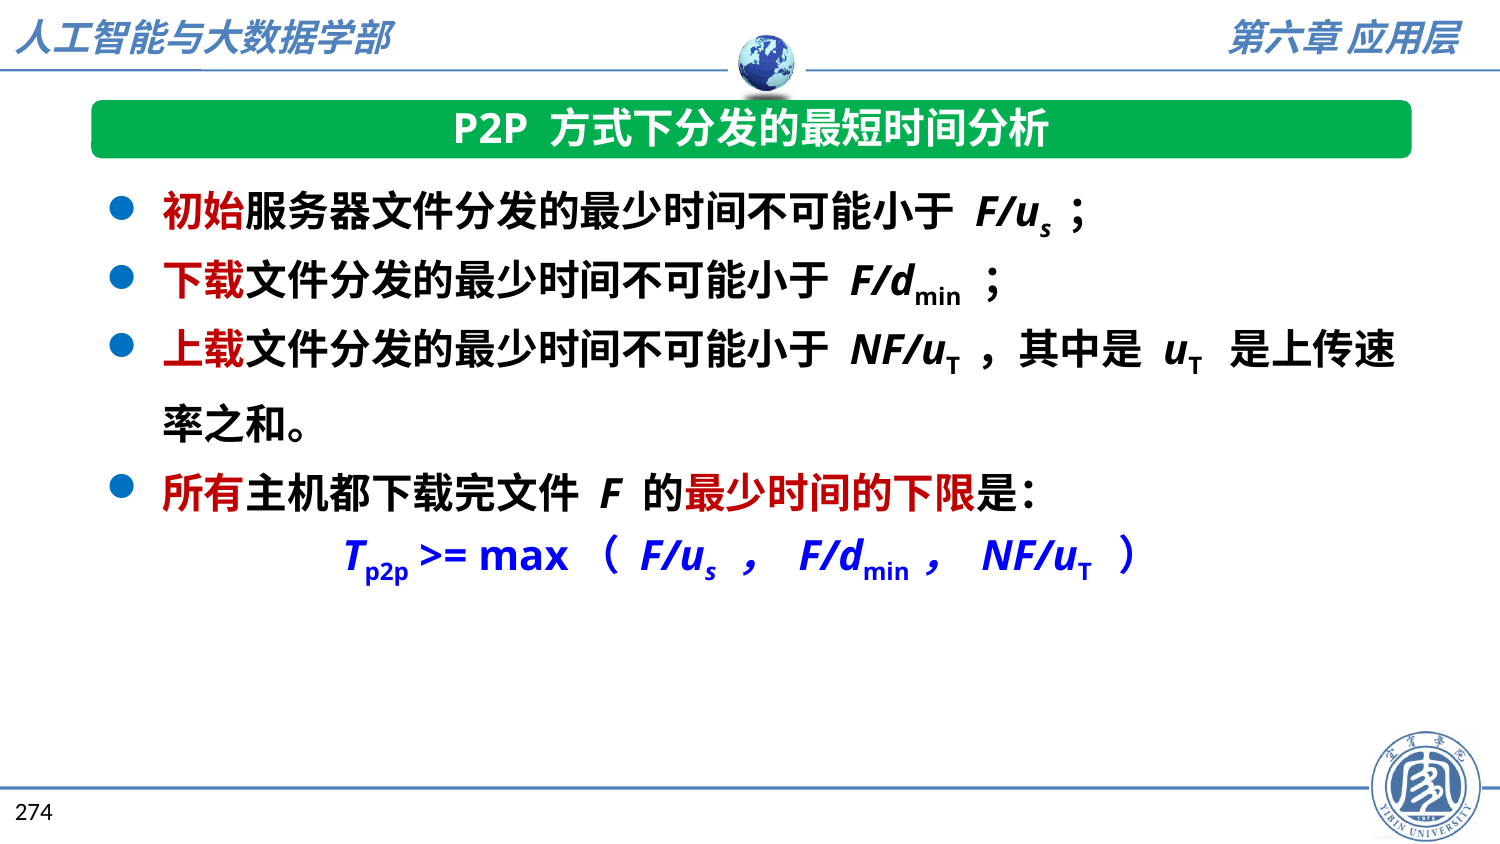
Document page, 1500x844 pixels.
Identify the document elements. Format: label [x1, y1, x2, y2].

picture [736, 33, 796, 94]
text_box [91, 94, 1412, 593]
slide_number [0, 787, 350, 833]
